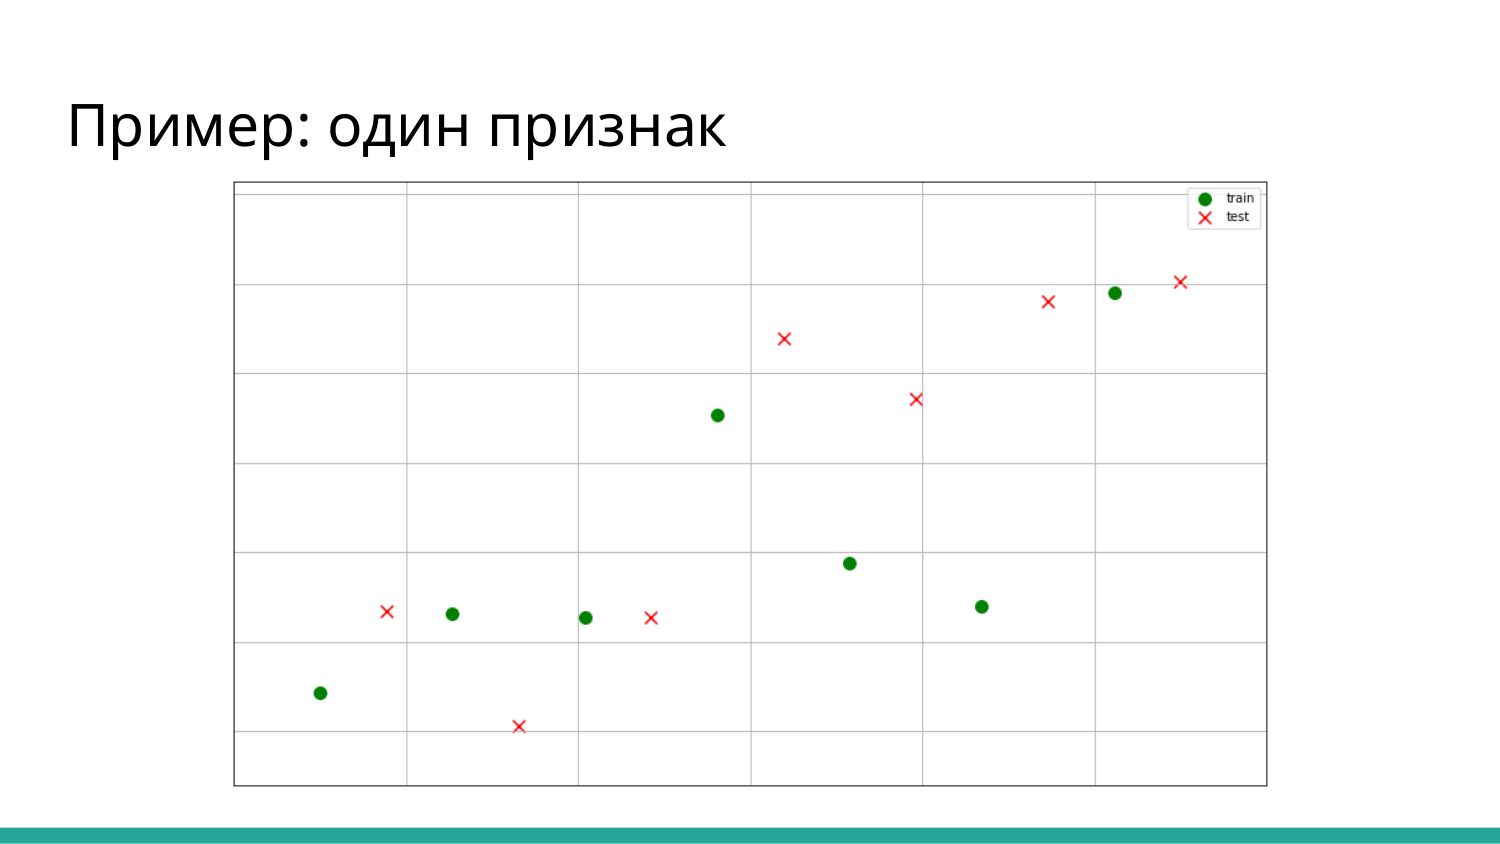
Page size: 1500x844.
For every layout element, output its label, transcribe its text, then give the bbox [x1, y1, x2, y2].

picture [225, 173, 1275, 794]
title Пример: один признак [51, 72, 1449, 174]
